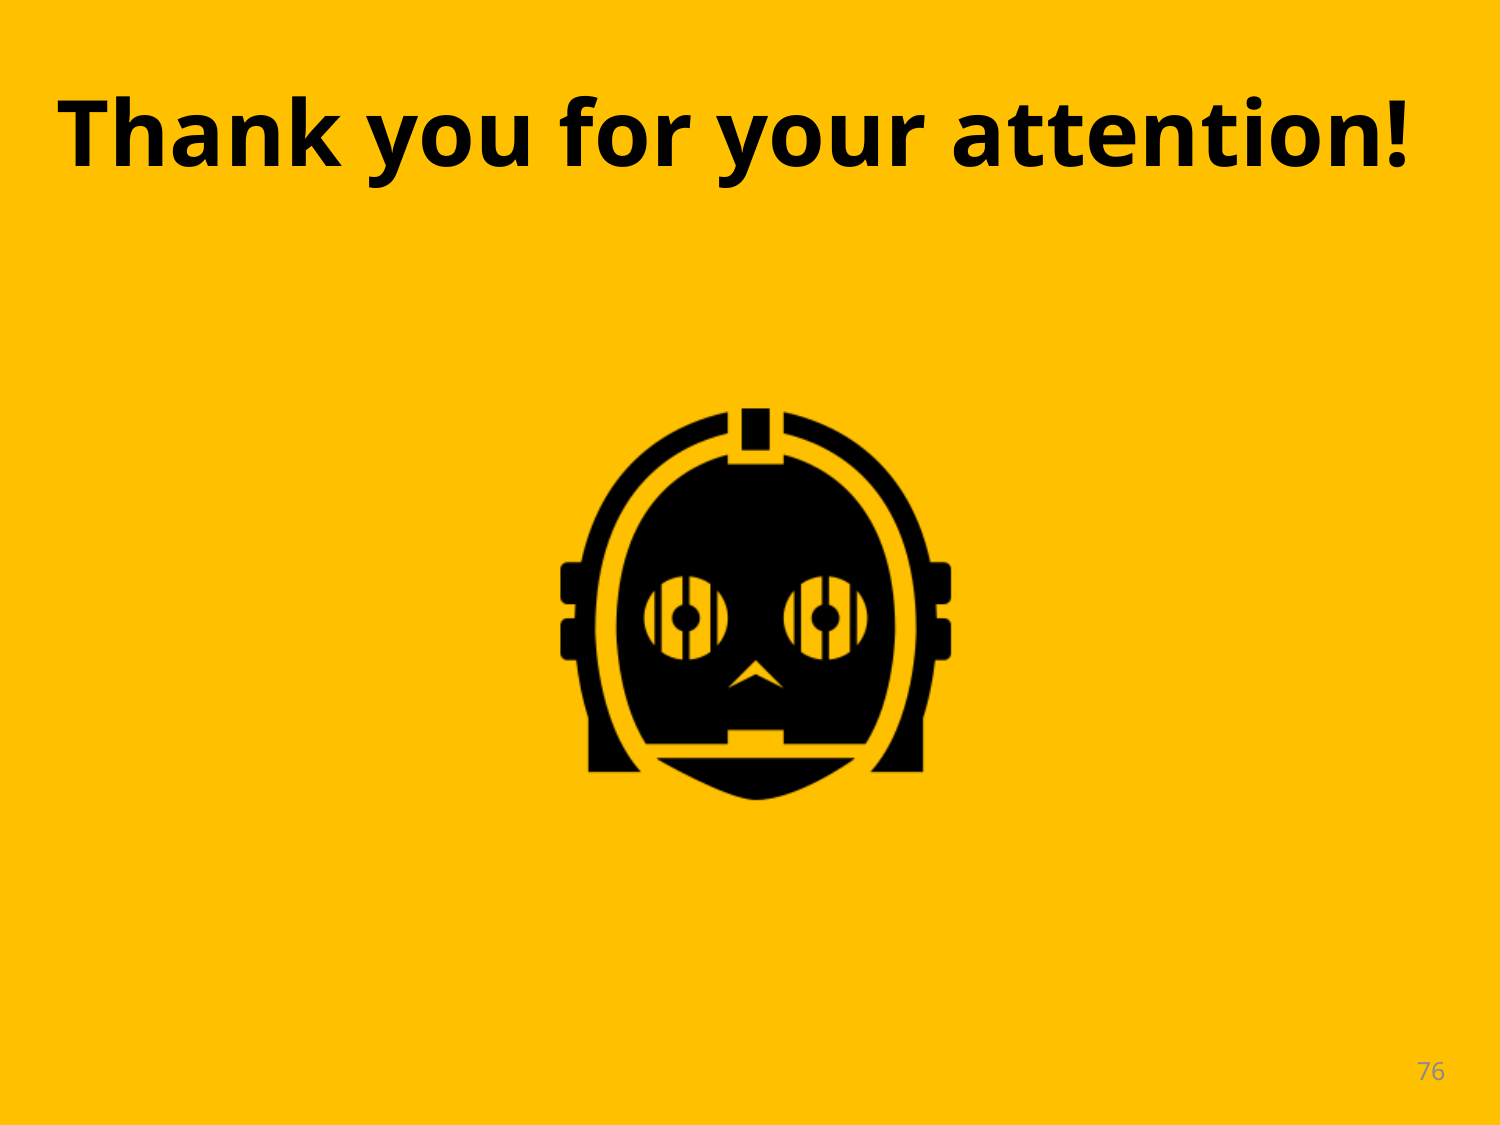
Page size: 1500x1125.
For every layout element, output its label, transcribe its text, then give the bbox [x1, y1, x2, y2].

slide_number 76 [1059, 1042, 1461, 1103]
picture [555, 404, 956, 805]
title Thank you for your attention! [41, 59, 1461, 215]
